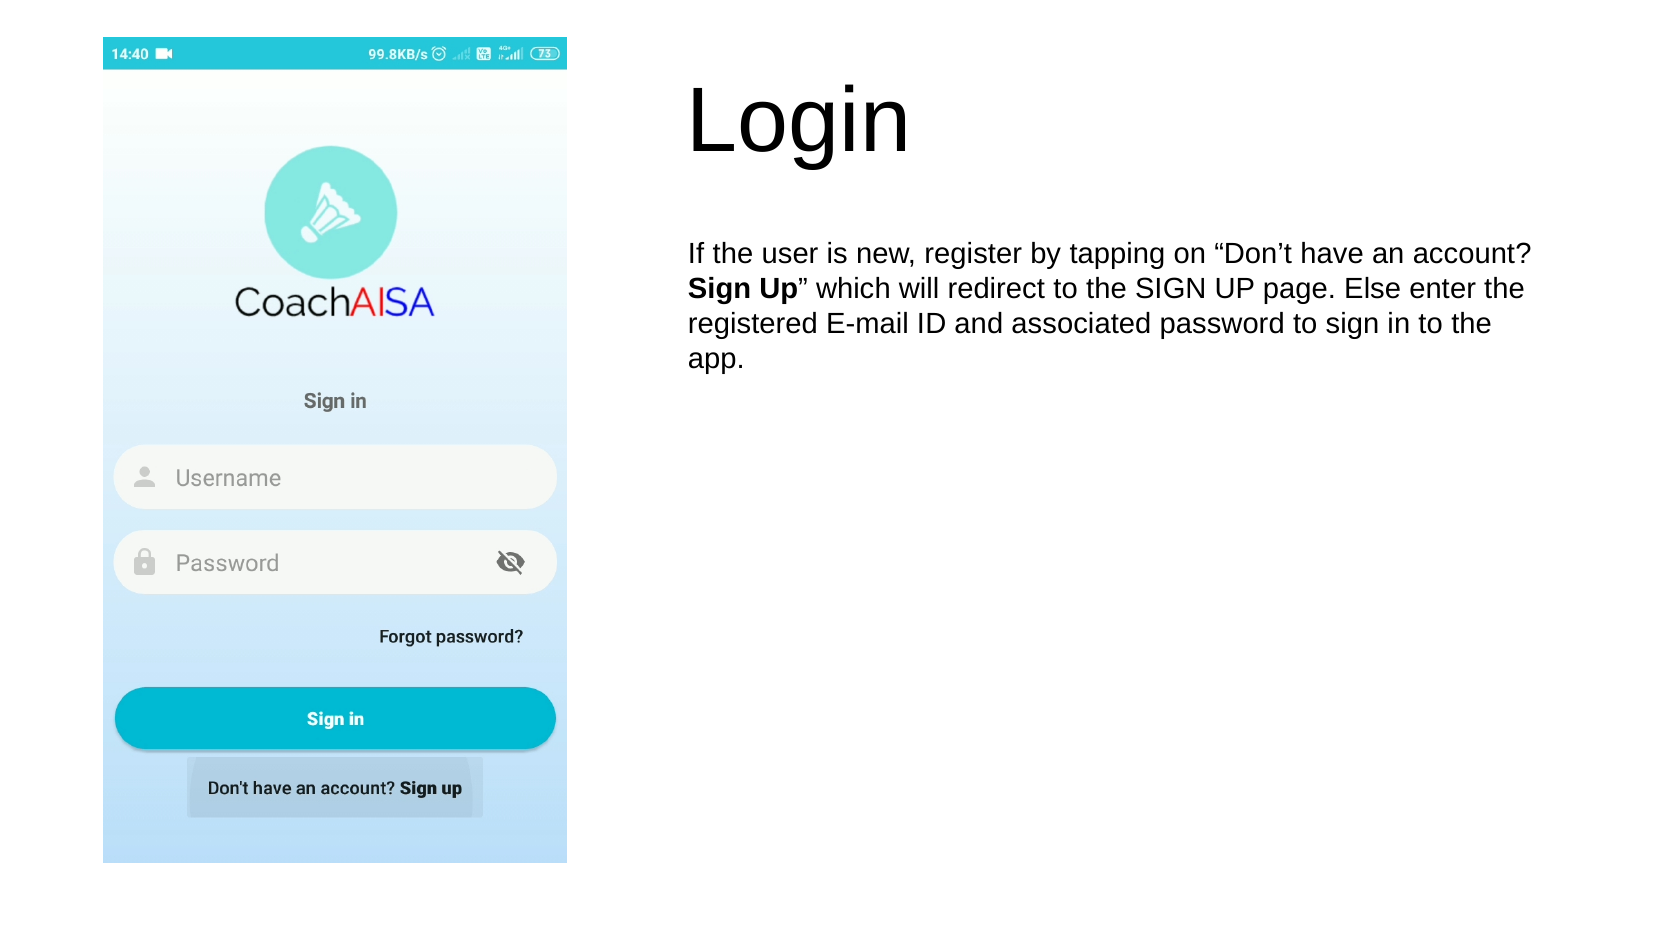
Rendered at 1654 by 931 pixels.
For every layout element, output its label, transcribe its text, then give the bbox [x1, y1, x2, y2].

text_box Login [686, 37, 1571, 193]
text_box If the user is new, register by tapping on “Don’t have an account? Sign Up” which will redirect to the SIGN UP page. Else enter the registered E-mail ID and associated password to sign in to the app. [673, 227, 1571, 406]
picture [103, 37, 568, 863]
